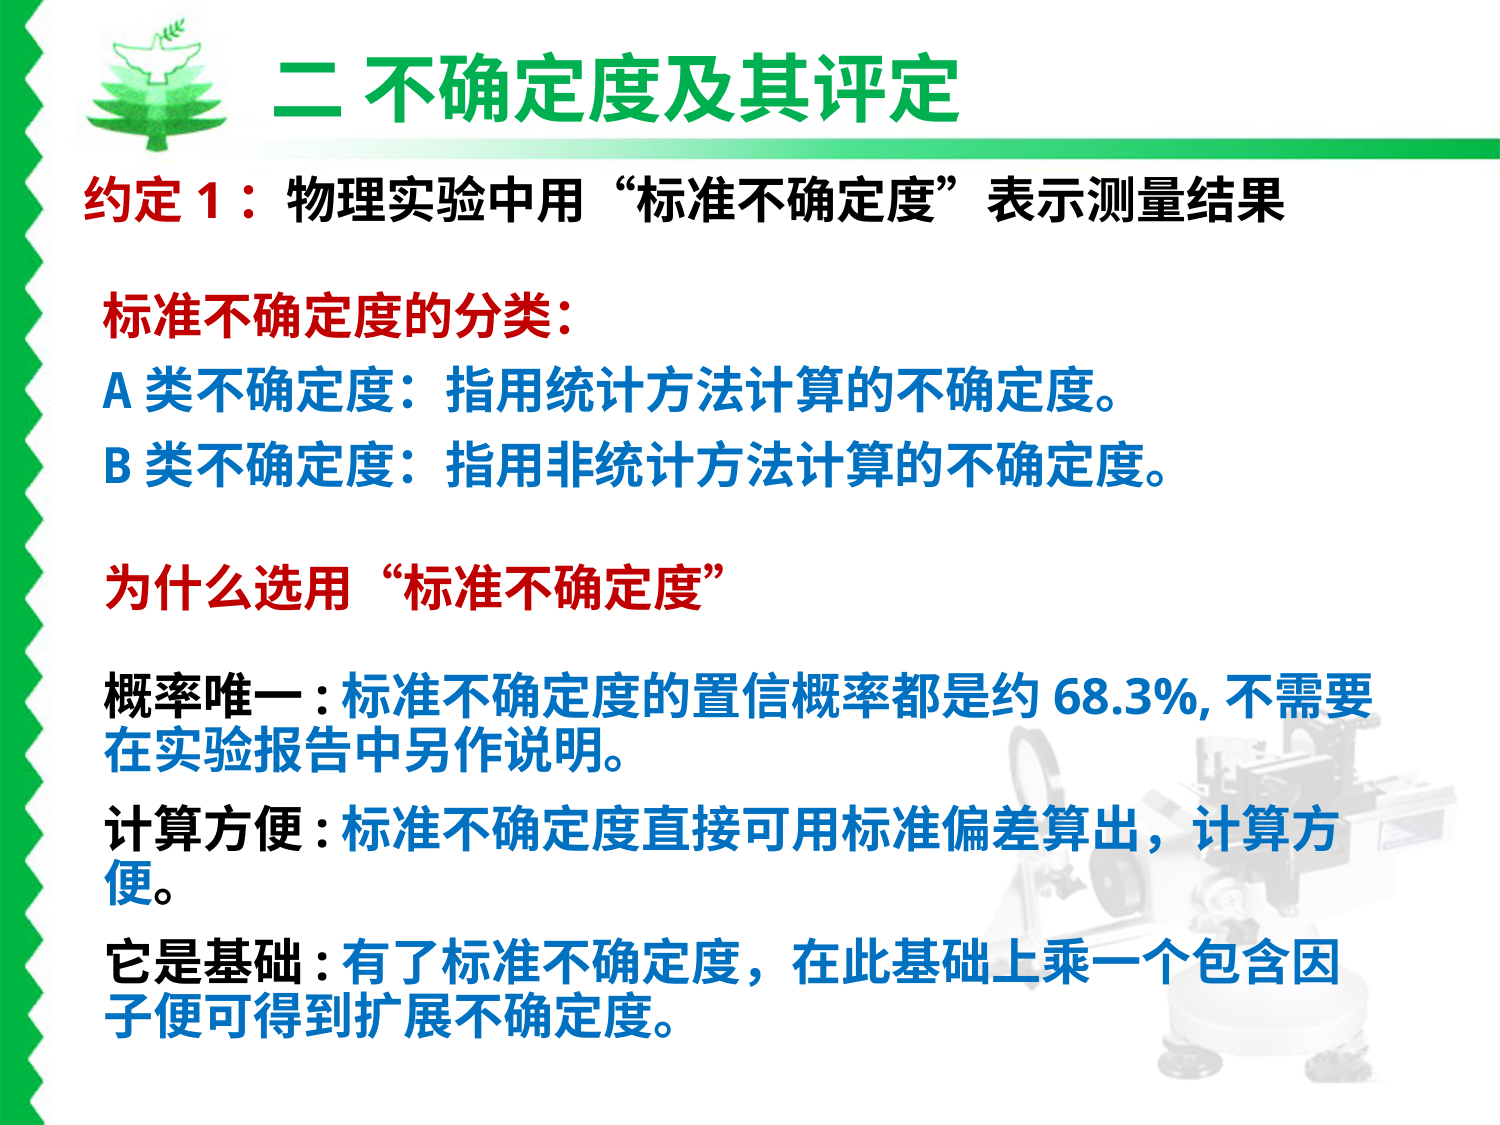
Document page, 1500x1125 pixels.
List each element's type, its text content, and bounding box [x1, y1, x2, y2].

text_box 标准不确定度的分类： A类不确定度：指用统计方法计算的不确定度。 B类不确定度：指用非统计方法计算的不确定度。 [88, 283, 1364, 528]
text_box 概率唯一:标准不确定度的置信概率都是约68.3%,不需要在实验报告中另作说明。 计算方便:标准不确定度直接可用标准偏差算出，计算方便。 它是基础:有了标准不确定度，在此基础上乘一个包含因子便可得到扩展不确定度。 [88, 664, 1401, 1101]
text_box 二 不确定度及其评定 [256, 44, 1115, 138]
picture [0, 0, 1500, 1125]
text_box 约定1：物理实验中用“标准不确定度”表示测量结果 [45, 160, 1498, 236]
text_box 为什么选用“标准不确定度” [88, 555, 1401, 637]
